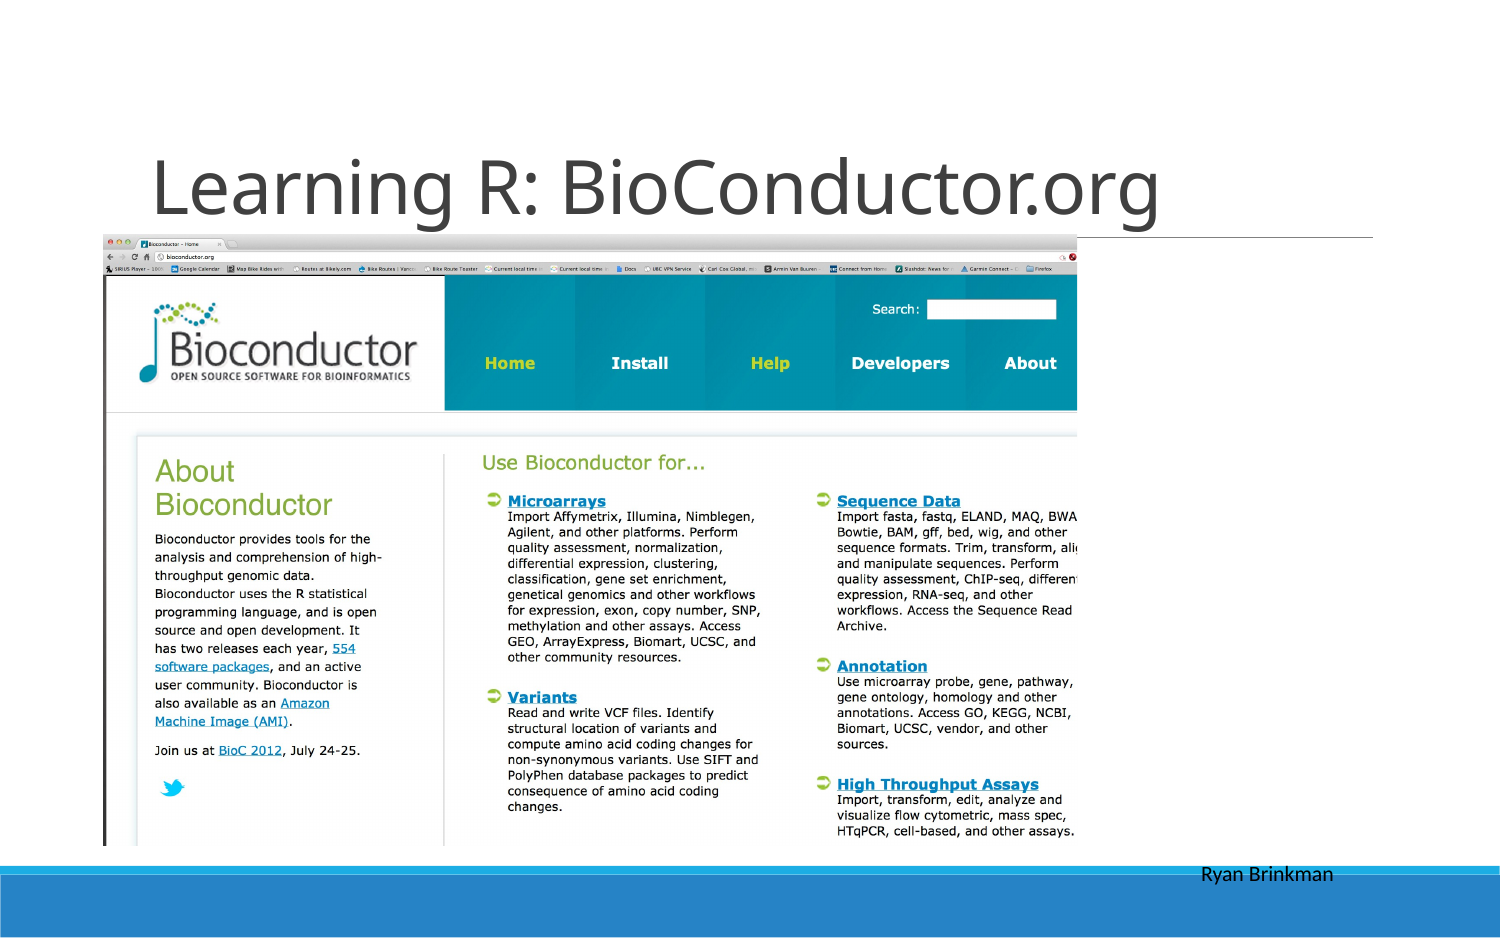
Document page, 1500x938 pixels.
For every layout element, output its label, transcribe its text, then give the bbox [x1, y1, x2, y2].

title Learning R: BioConductor.org [135, 39, 1373, 238]
text_box [103, 234, 1078, 846]
text_box Ryan Brinkman [1186, 852, 1349, 894]
